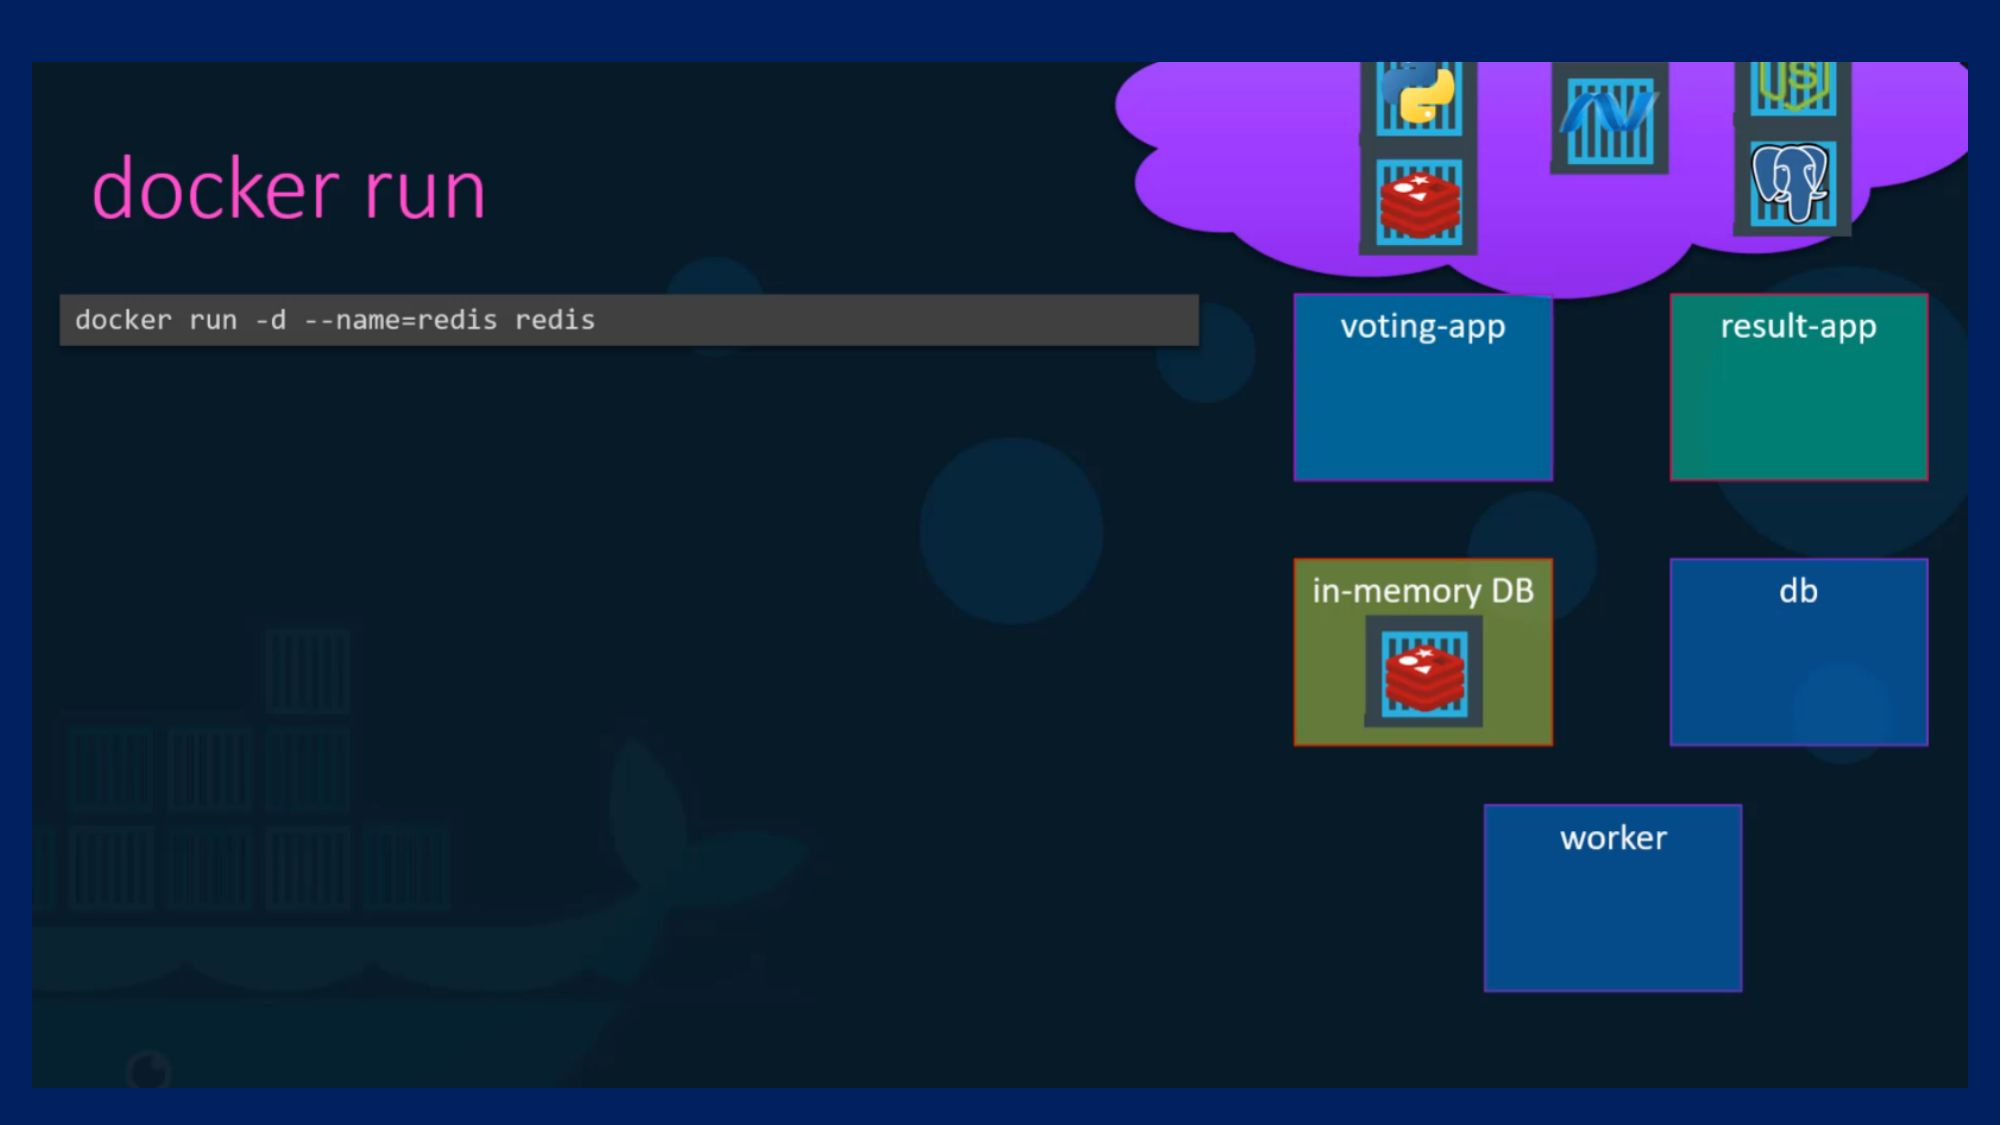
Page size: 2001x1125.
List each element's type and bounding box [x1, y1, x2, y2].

picture [31, 62, 1969, 1088]
